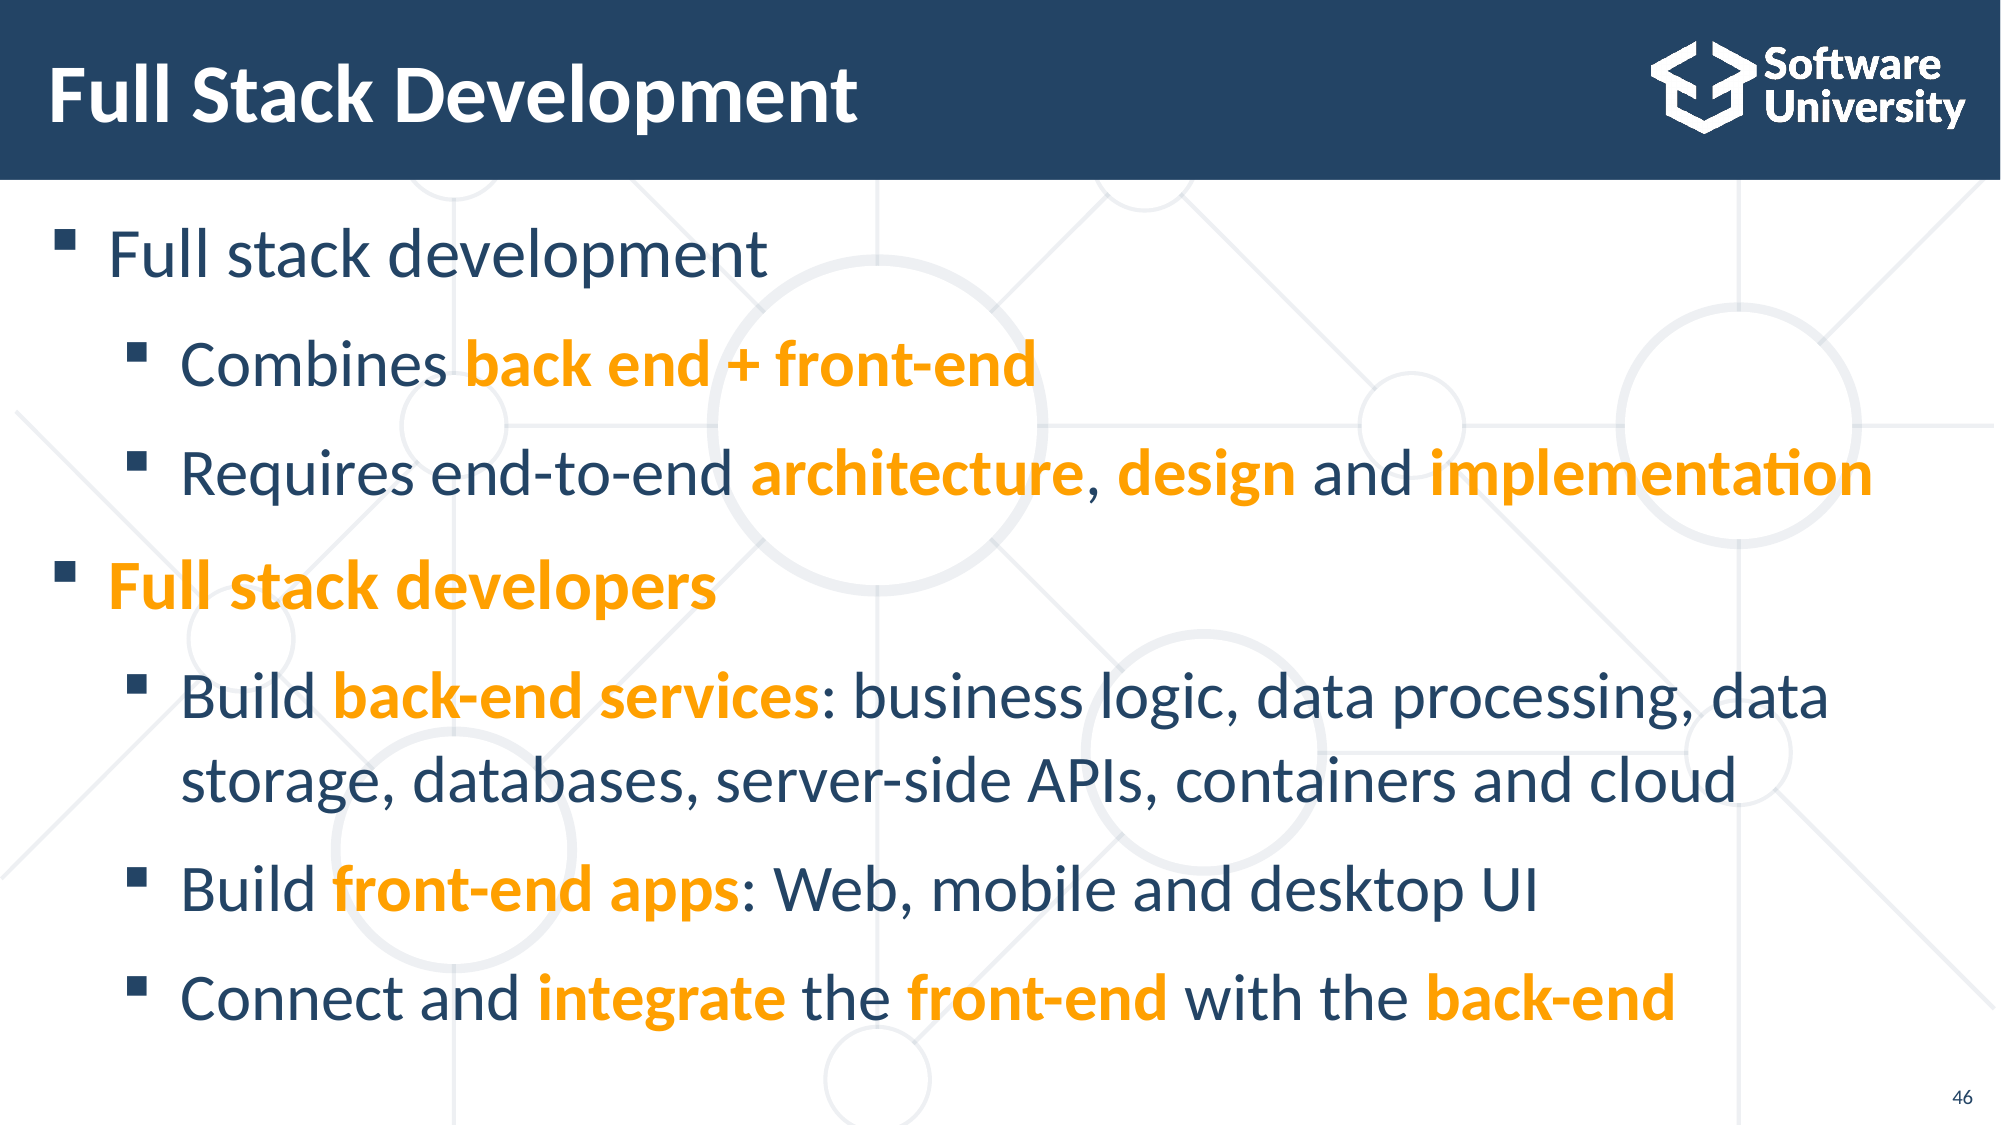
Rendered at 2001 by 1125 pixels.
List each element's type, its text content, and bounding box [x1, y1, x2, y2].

picture [1651, 41, 1966, 134]
list Full stack development Combines back end + front-end Requires end-to-end architecture, design and implementation Full stack developers Build back-end services: business logic, data processing, data storage, databases, server-side APIs, containers and cloud Build front-end apps: Web, mobile and desktop UI Connect and integrate the front-end with the back-end [31, 196, 1970, 1104]
slide_number 46 [1927, 1067, 1989, 1117]
title Full Stack Development [31, 16, 1625, 162]
